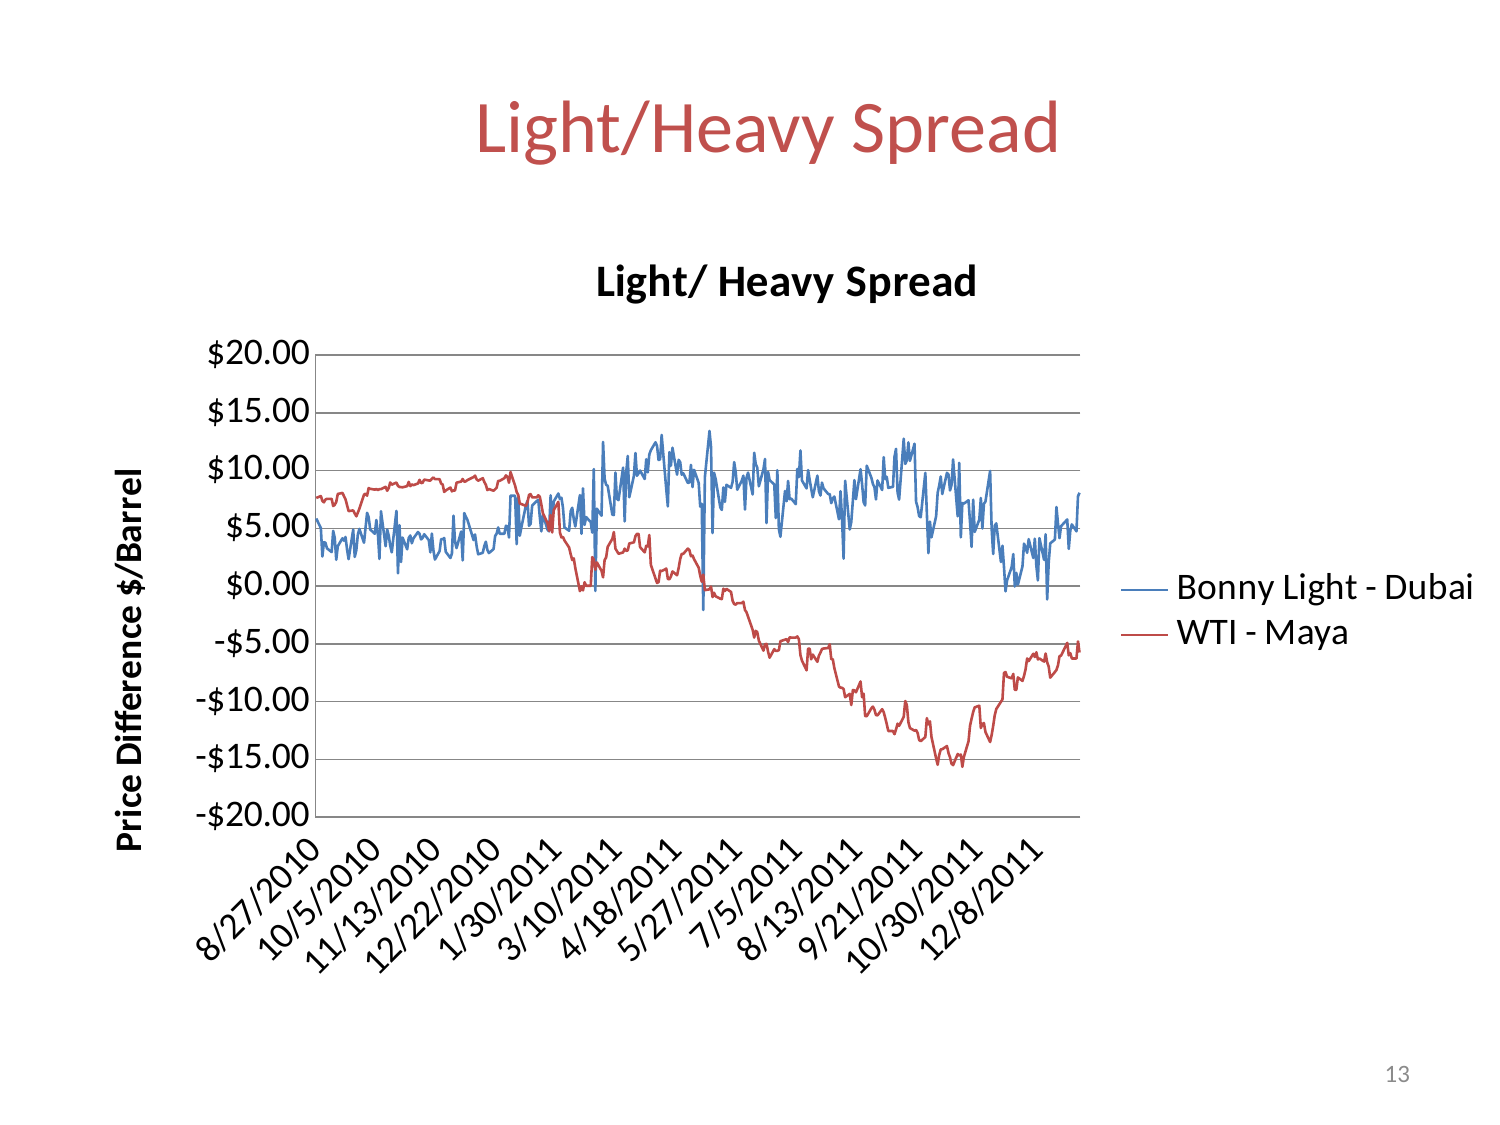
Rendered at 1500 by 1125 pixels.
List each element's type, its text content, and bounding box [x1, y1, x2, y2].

chart [74, 224, 1500, 1001]
title Light/Heavy Spread [212, 70, 1325, 175]
slide_number 13 [1074, 1042, 1425, 1103]
